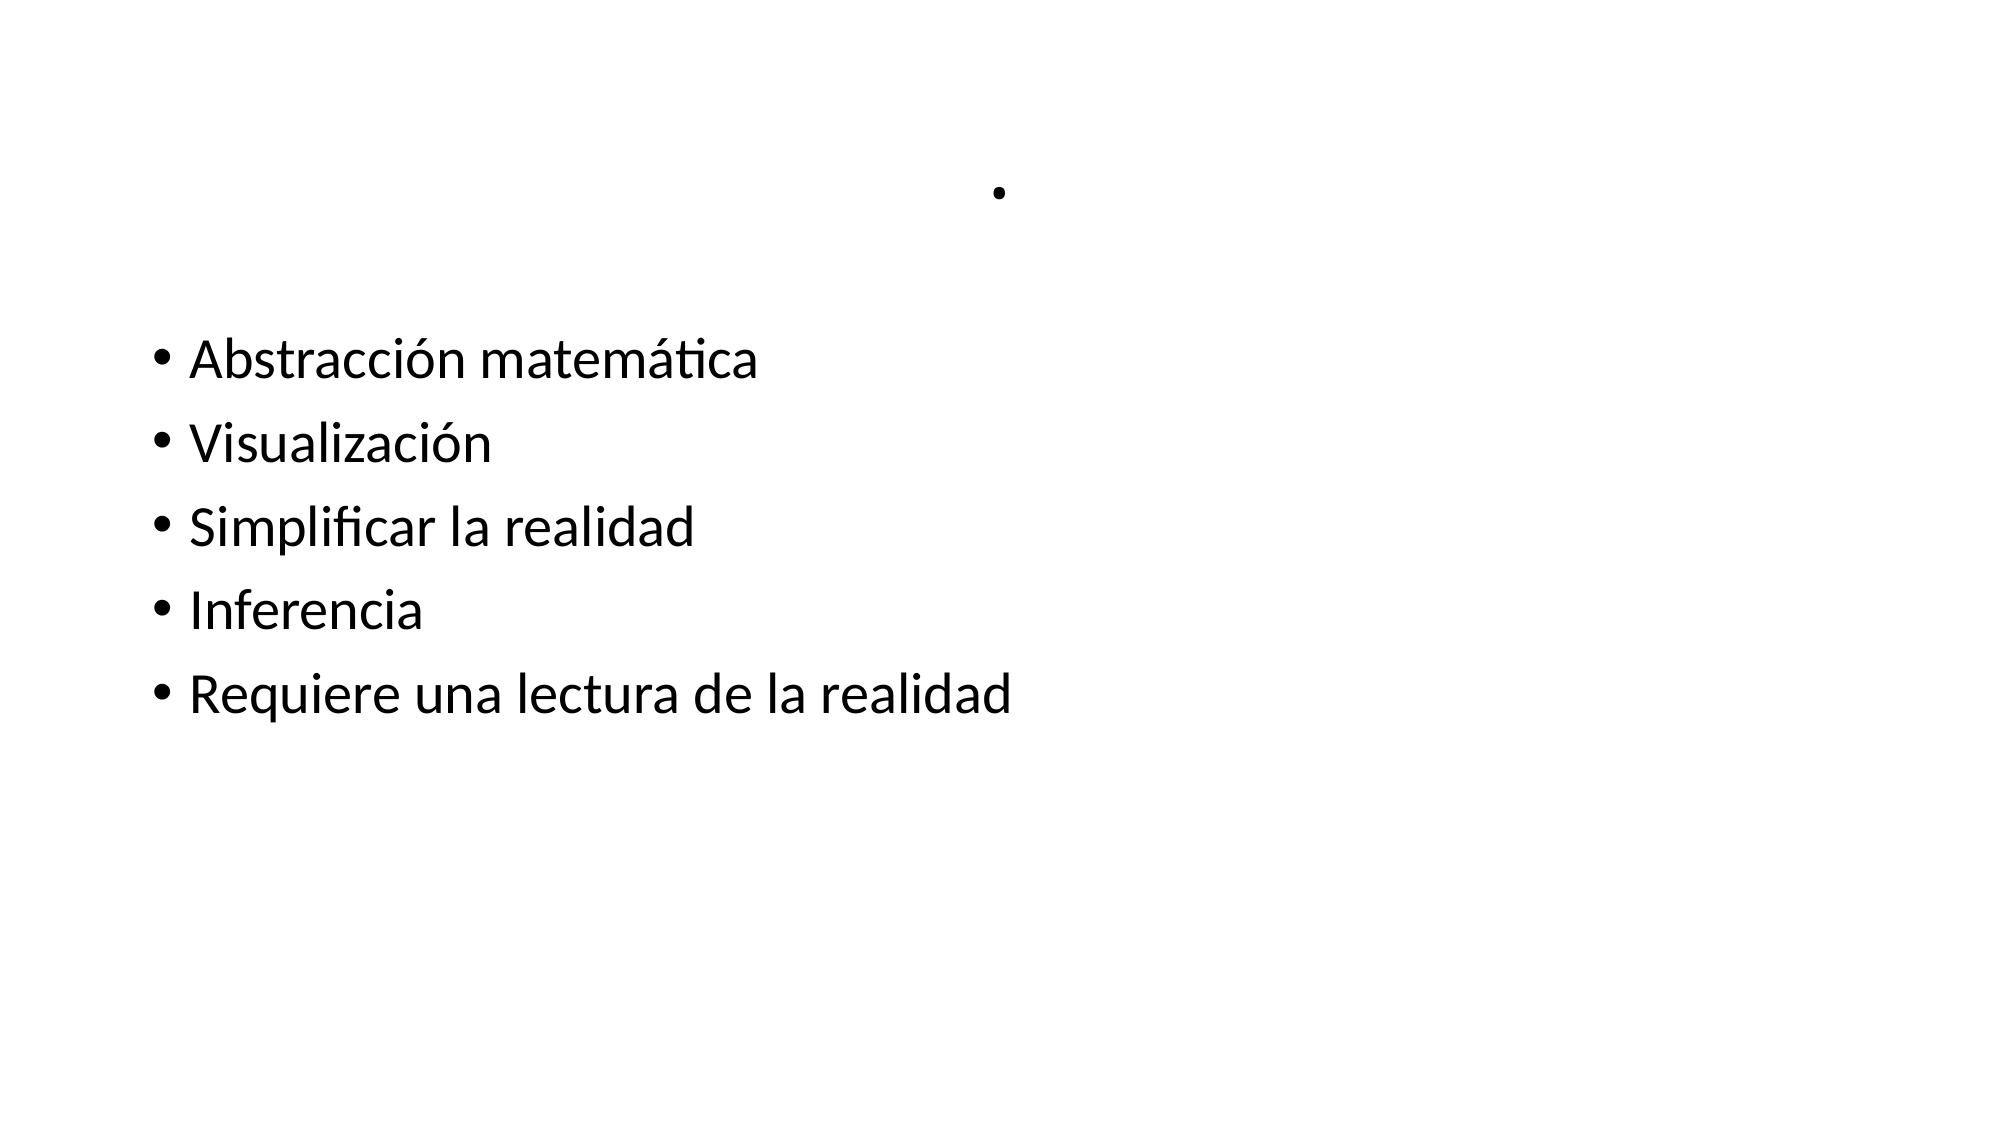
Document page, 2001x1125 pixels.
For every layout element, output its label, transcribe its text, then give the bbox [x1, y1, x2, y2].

list Abstracción matemática Visualización Simplificar la realidad Inferencia Requiere una lectura de la realidad [137, 320, 1863, 1014]
title . [137, 59, 1863, 278]
